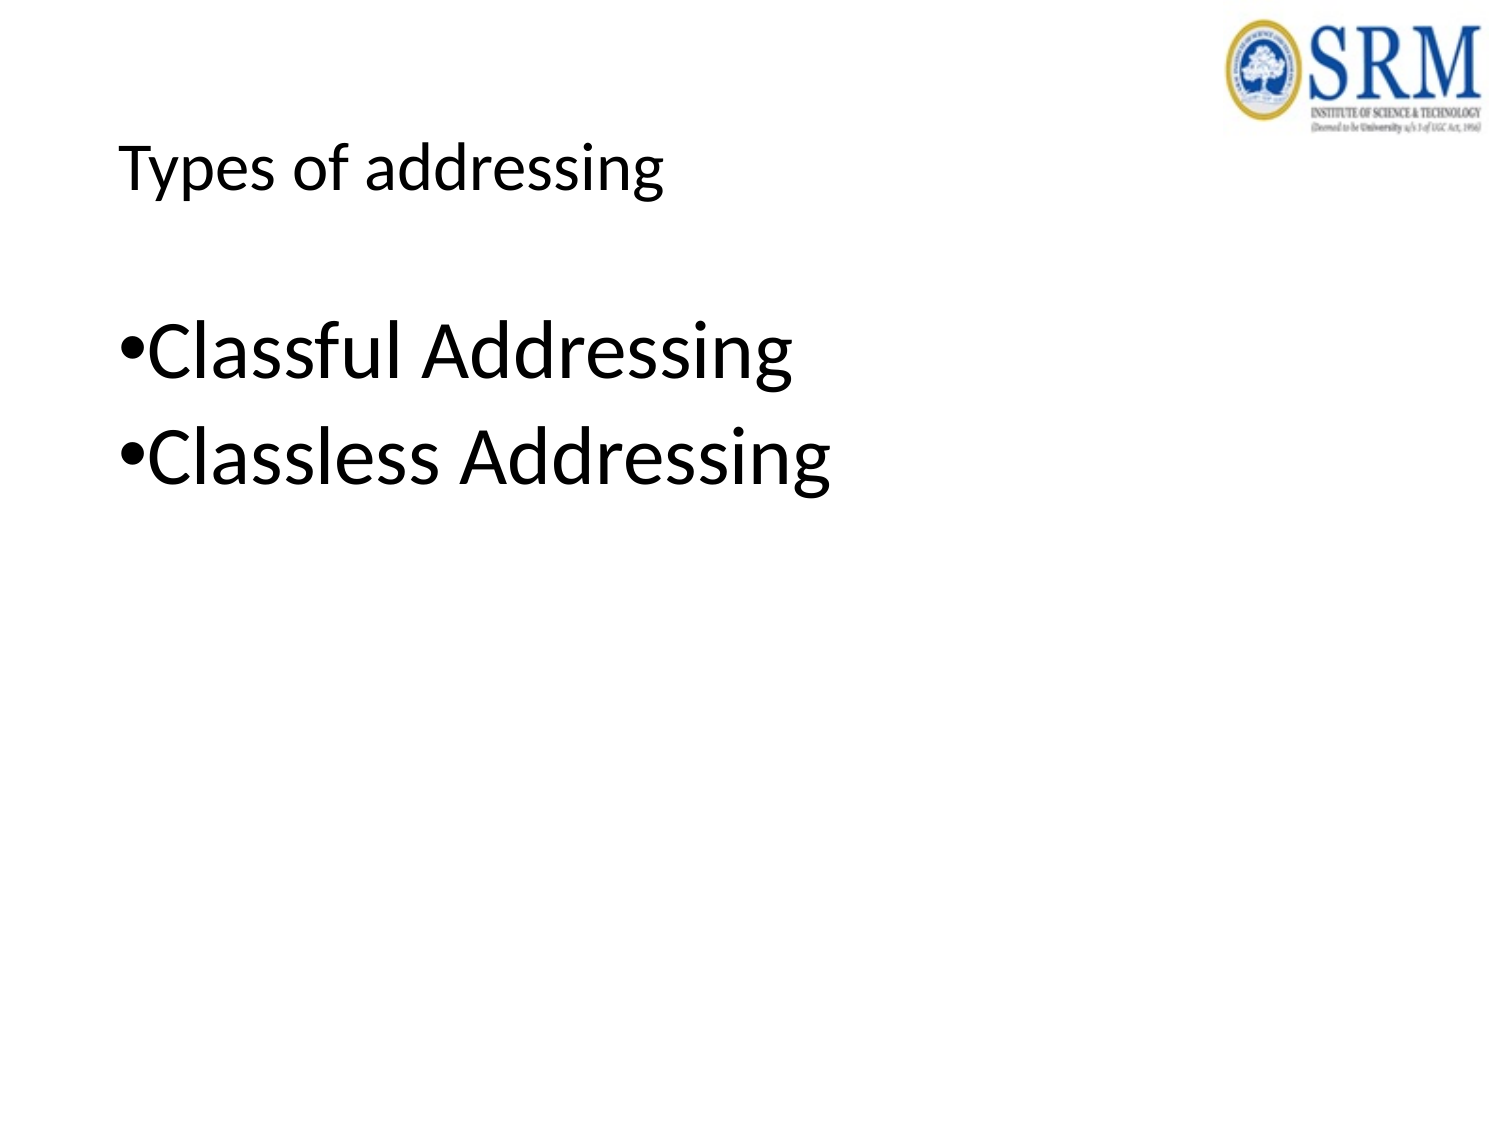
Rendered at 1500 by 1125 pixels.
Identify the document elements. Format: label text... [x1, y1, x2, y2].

picture [1223, 0, 1489, 149]
list Classful Addressing Classless Addressing [103, 299, 1397, 1014]
title Types of addressing [103, 59, 1397, 278]
